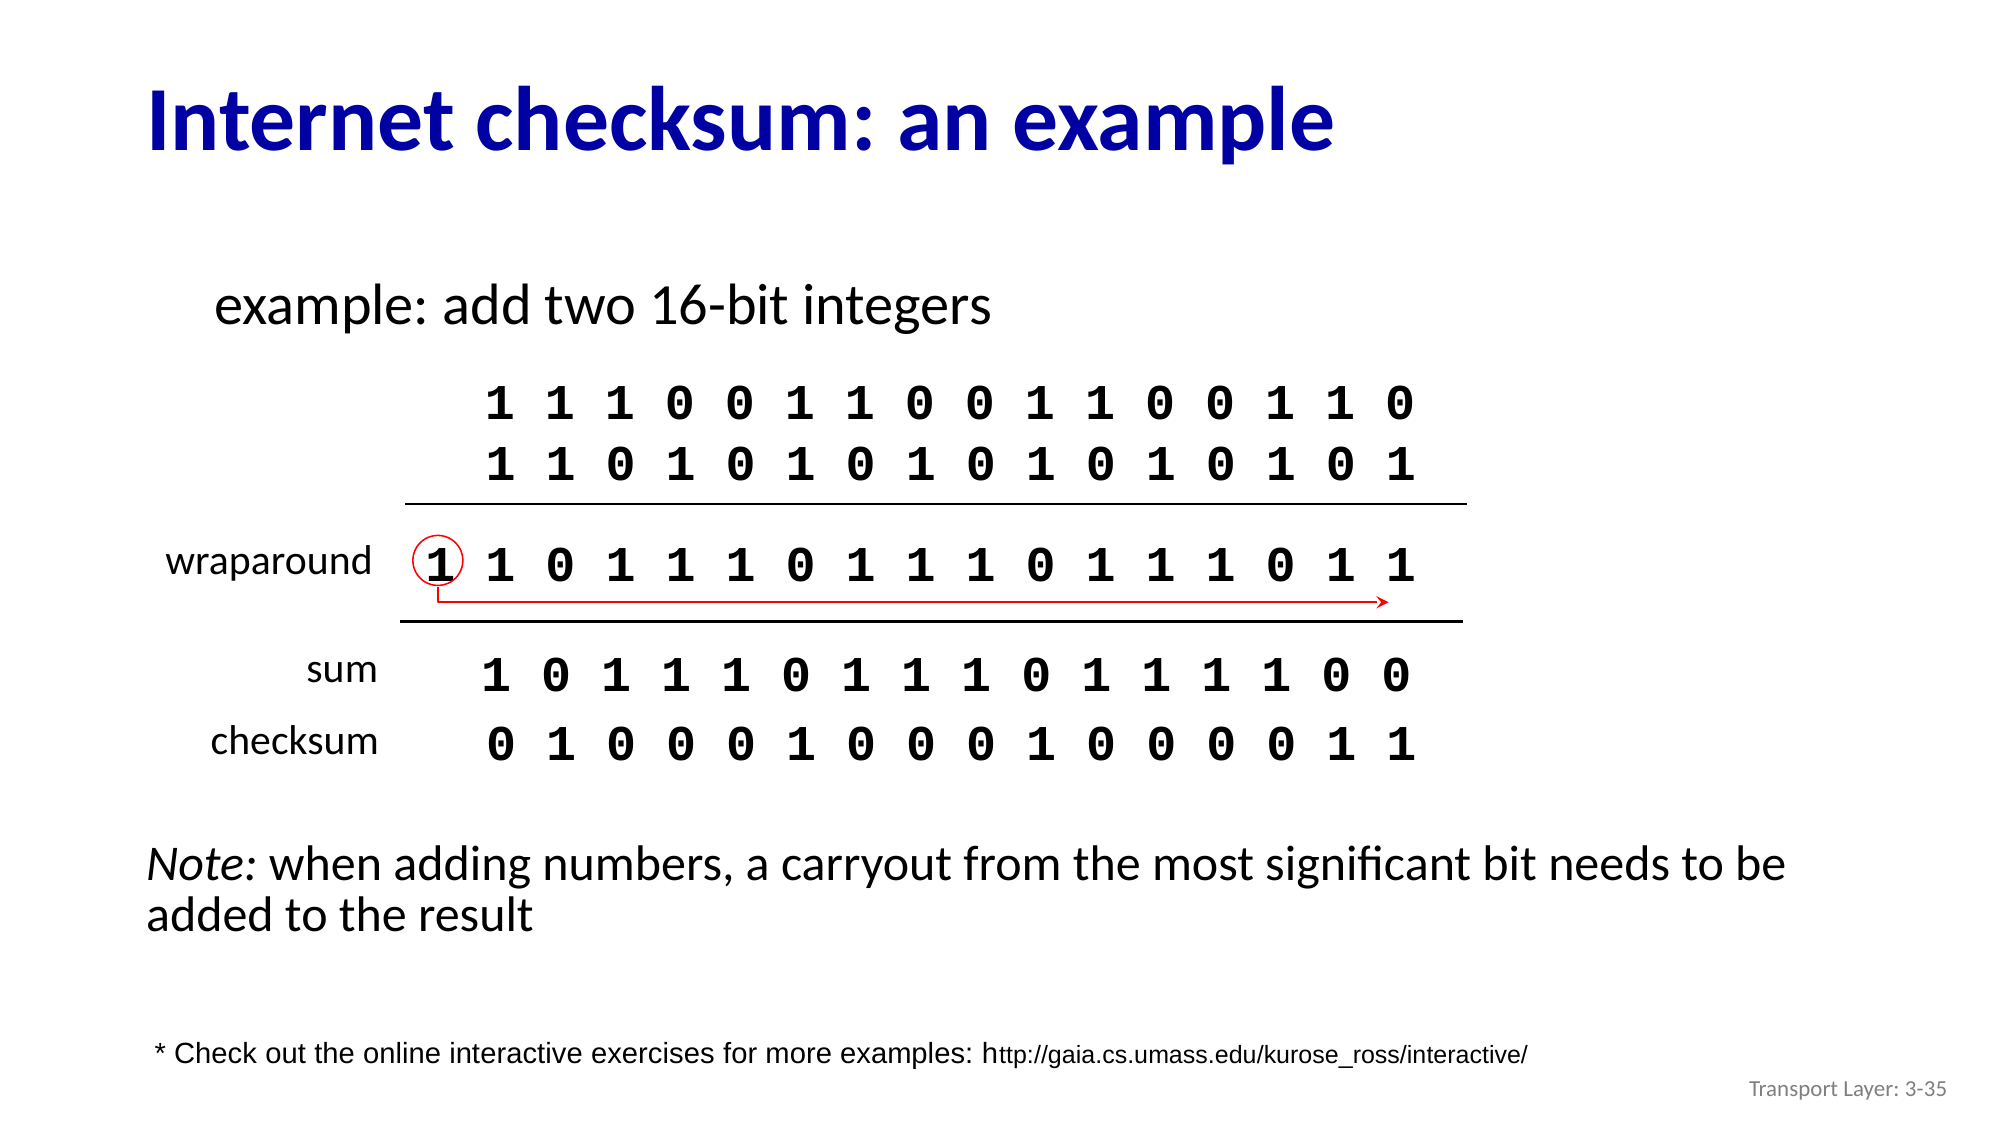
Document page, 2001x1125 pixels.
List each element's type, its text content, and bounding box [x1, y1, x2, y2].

text_box 0 1 0 0 0 1 0 0 0 1 0 0 0 0 1 1 [411, 703, 1440, 779]
text_box 1 1 1 0 0 1 1 0 0 1 1 0 0 1 1 0 [469, 361, 1438, 437]
text_box checksum [195, 705, 396, 771]
title Internet checksum: an example [131, 47, 1952, 195]
text_box wraparound [150, 525, 390, 591]
slide_number Transport Layer: 3-35 [1512, 1056, 1963, 1117]
text_box sum [291, 633, 396, 699]
text_box Note: when adding numbers, a carryout from the most significant bit needs to be added to the result [130, 831, 1832, 1009]
text_box [412, 535, 463, 586]
text_box 1 1 0 1 0 1 0 1 0 1 0 1 0 1 0 1 [470, 423, 1439, 499]
text_box 1 0 1 1 1 0 1 1 1 0 1 1 1 1 0 0 [406, 633, 1435, 709]
text_box [437, 586, 1389, 609]
text_box * Check out the online interactive exercises for more examples: http://gaia.cs.umass.edu/kurose_ross/interactive/ [139, 1026, 1757, 1077]
text_box example: add two 16-bit integers [199, 238, 1475, 689]
text_box 1 1 0 1 1 1 0 1 1 1 0 1 1 1 0 1 1 [410, 523, 1439, 599]
